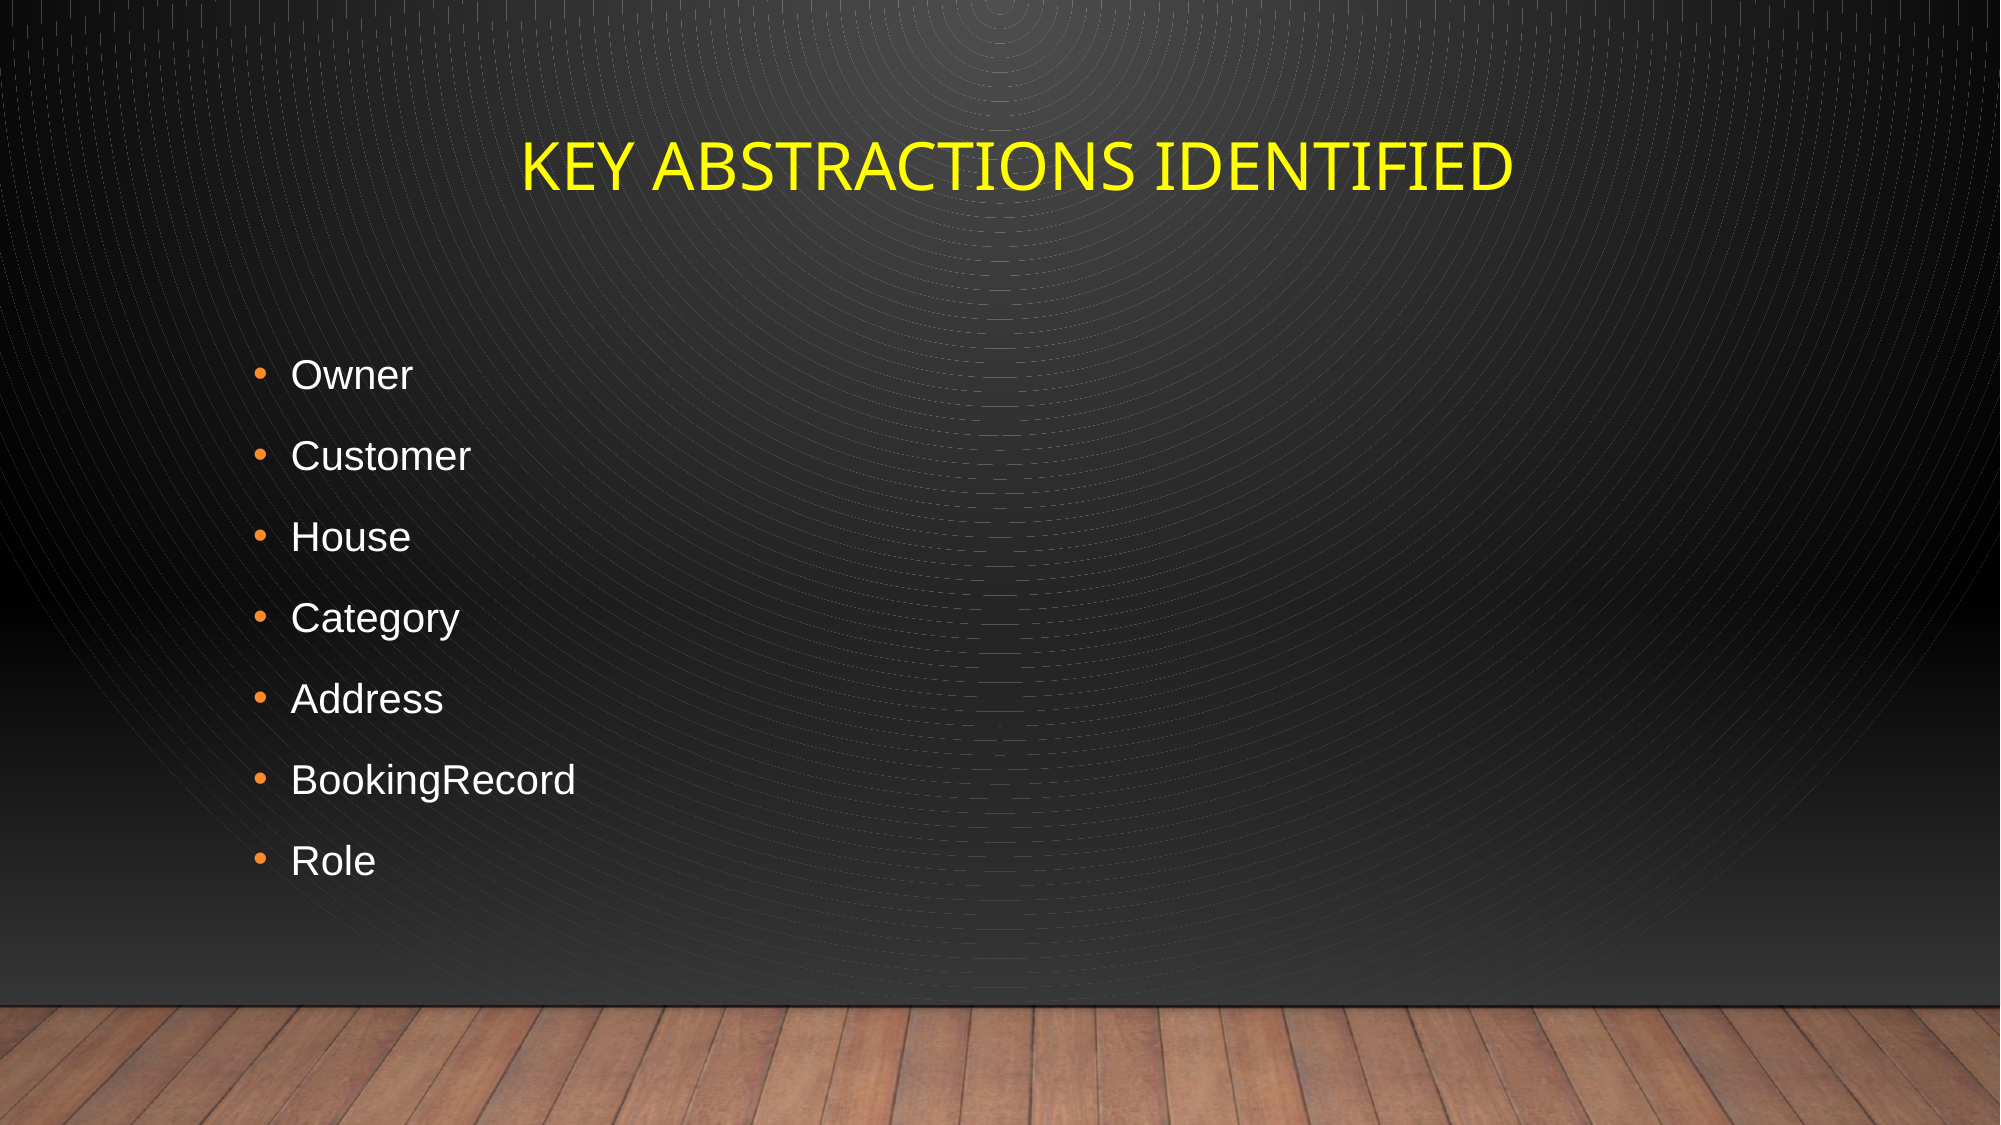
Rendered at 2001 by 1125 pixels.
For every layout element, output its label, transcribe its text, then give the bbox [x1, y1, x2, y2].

picture [0, 1005, 2000, 1125]
list Owner Customer House Category Address BookingRecord Role [238, 330, 1763, 897]
title Key Abstractions identified [156, 59, 1881, 278]
